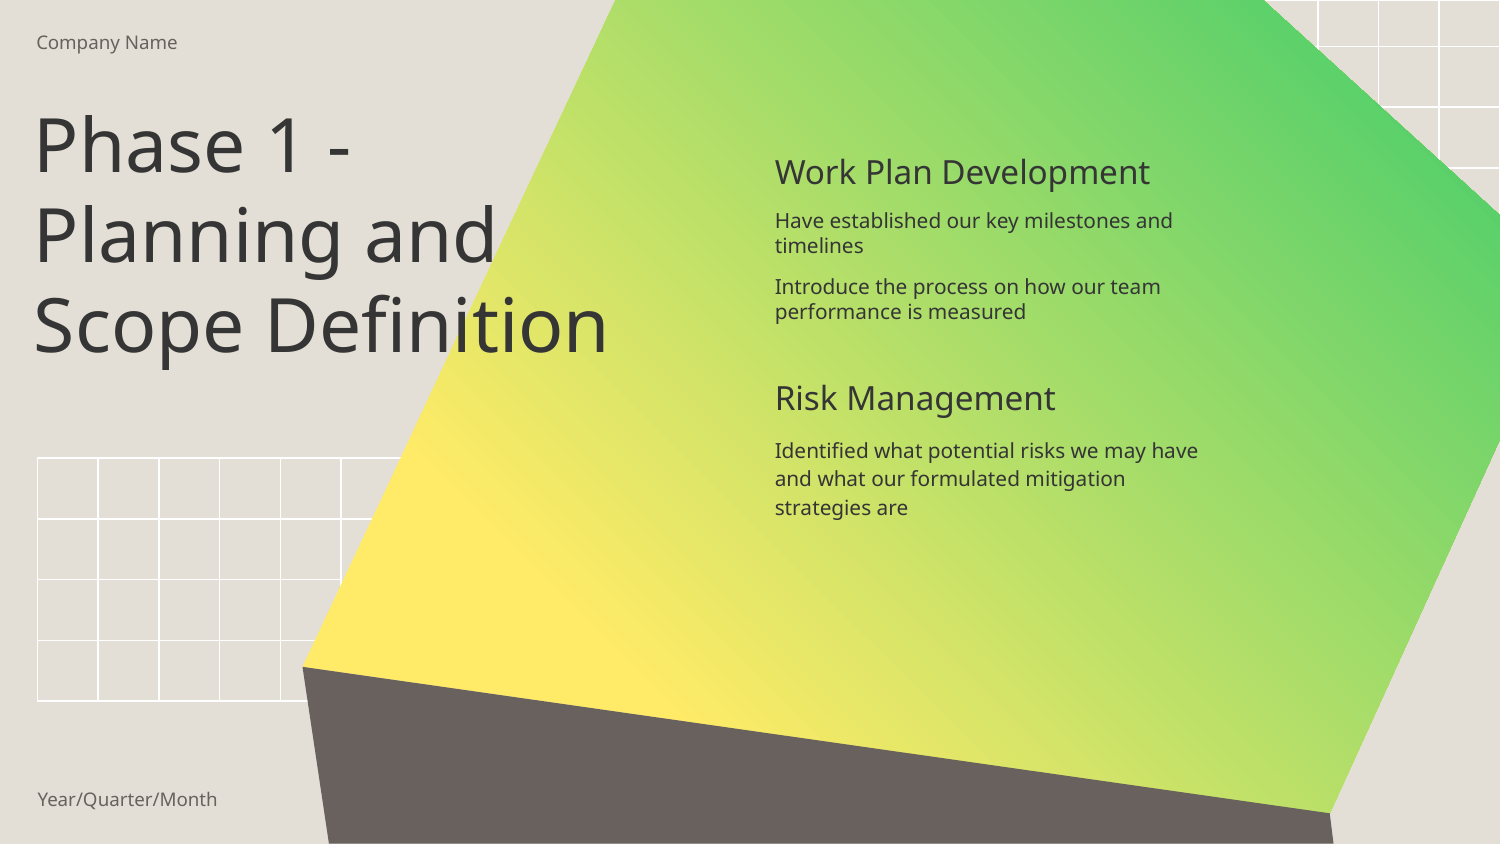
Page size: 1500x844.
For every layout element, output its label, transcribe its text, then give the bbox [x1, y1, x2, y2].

title Company Name [6, 15, 266, 47]
list Risk Management Identified what potential risks we may have and what our formulated mitigation strategies are [759, 355, 1235, 666]
title Year/Quarter/Month [37, 783, 356, 815]
title Phase 1 - Planning and Scope Definition [18, 82, 660, 383]
list Work Plan Development Have established our key milestones and timelines Introduce the process on how our team performance is measured [759, 135, 1235, 333]
